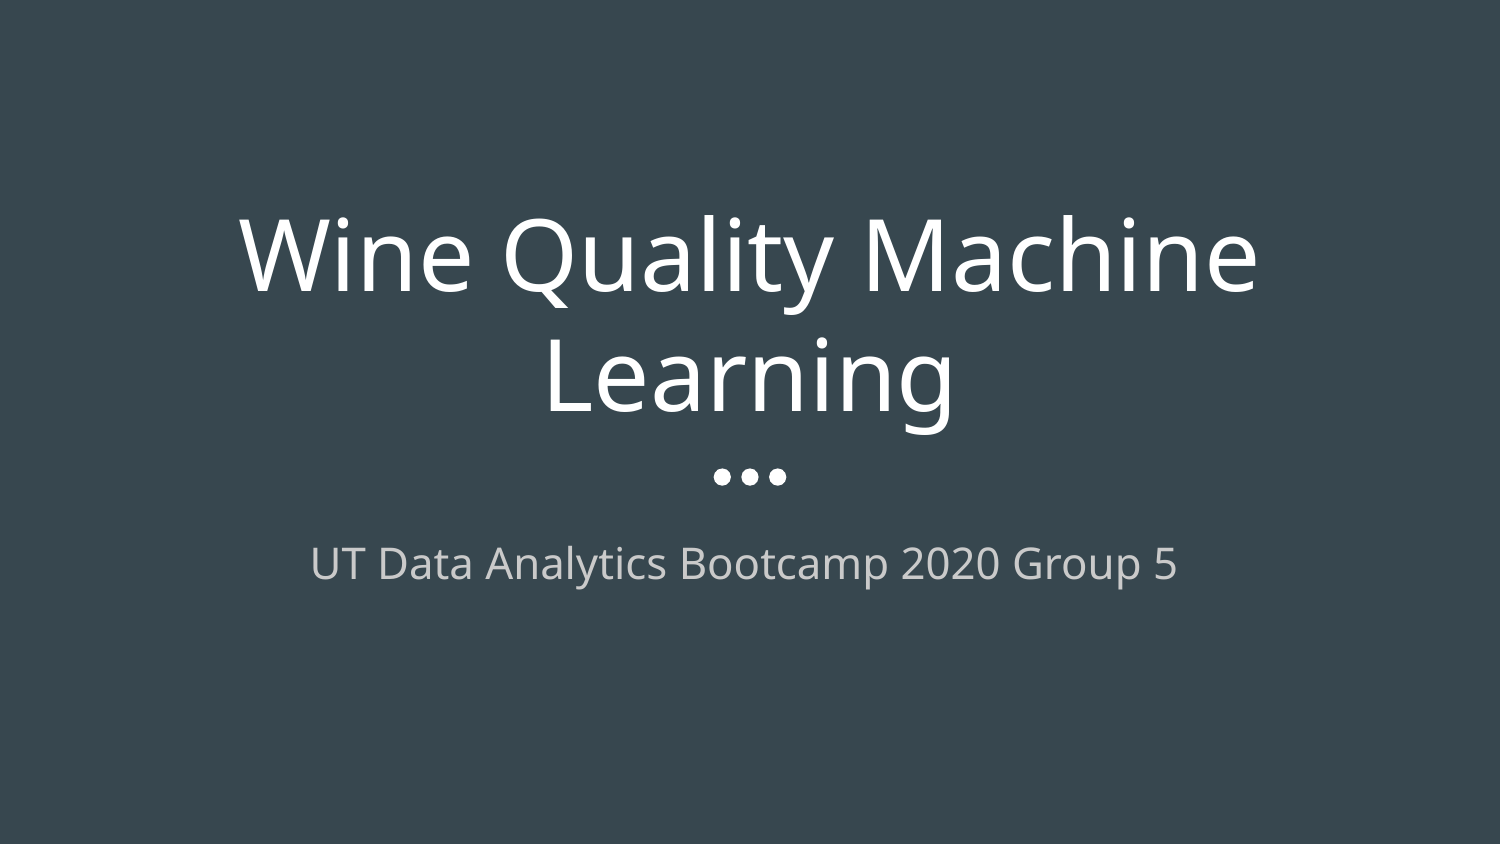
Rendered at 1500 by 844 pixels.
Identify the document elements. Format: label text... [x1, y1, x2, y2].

subtitle UT Data Analytics Bootcamp 2020 Group 5 [110, 520, 1390, 651]
title Wine Quality Machine Learning [110, 162, 1390, 447]
